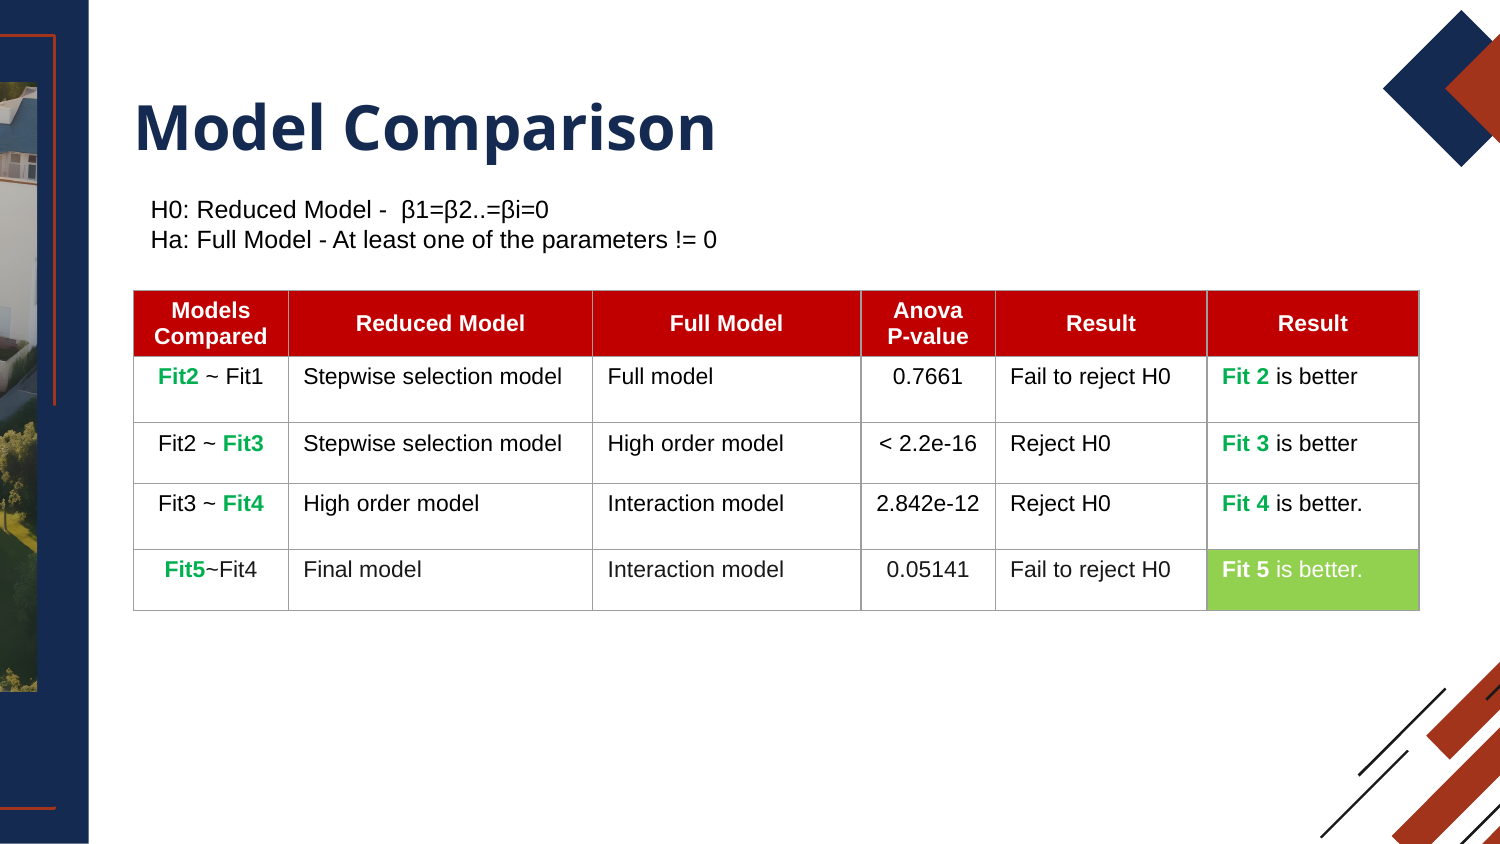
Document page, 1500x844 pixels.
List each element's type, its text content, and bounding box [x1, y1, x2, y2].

text_box H0: Reduced Model - β1=β2..=βi=0 Ha: Full Model - At least one of the parameters != 0 [135, 185, 734, 261]
table_header Anova P-value [862, 291, 995, 356]
table_cell 0.7661 [862, 357, 995, 422]
table_header Models Compared [134, 291, 288, 356]
table_cell Fit2 ~ Fit3 [134, 423, 288, 483]
table_cell Fit 4 is better. [1208, 484, 1418, 549]
table_cell Fit 3 is better [1208, 423, 1418, 483]
table_cell Fail to reject H0 [996, 550, 1206, 610]
table_cell 2.842e-12 [862, 484, 995, 549]
table_header Result [1208, 291, 1418, 356]
table_header Reduced Model [289, 291, 592, 356]
table_header Result [996, 291, 1206, 356]
table_cell < 2.2e-16 [862, 423, 995, 483]
table_cell Fit5~Fit4 [134, 550, 288, 610]
table_cell Reject H0 [996, 423, 1206, 483]
table_cell 0.05141 [862, 550, 995, 610]
table_cell Reject H0 [996, 484, 1206, 549]
title Model Comparison [118, 72, 1382, 167]
picture [0, 81, 38, 692]
table_cell High order model [289, 484, 592, 549]
table_cell Fit 5 is better. [1208, 550, 1418, 610]
table_cell Interaction model [593, 484, 860, 549]
table_cell Full model [593, 357, 860, 422]
table_cell High order model [593, 423, 860, 483]
table_cell Fail to reject H0 [996, 357, 1206, 422]
table_cell Fit3 ~ Fit4 [134, 484, 288, 549]
table_cell Fit2 ~ Fit1 [134, 357, 288, 422]
table_cell Stepwise selection model [289, 423, 592, 483]
table_header Full Model [593, 291, 860, 356]
table_cell Fit 2 is better [1208, 357, 1418, 422]
table_cell Stepwise selection model [289, 357, 592, 422]
table_cell Final model [289, 550, 592, 610]
table_cell Interaction model [593, 550, 860, 610]
